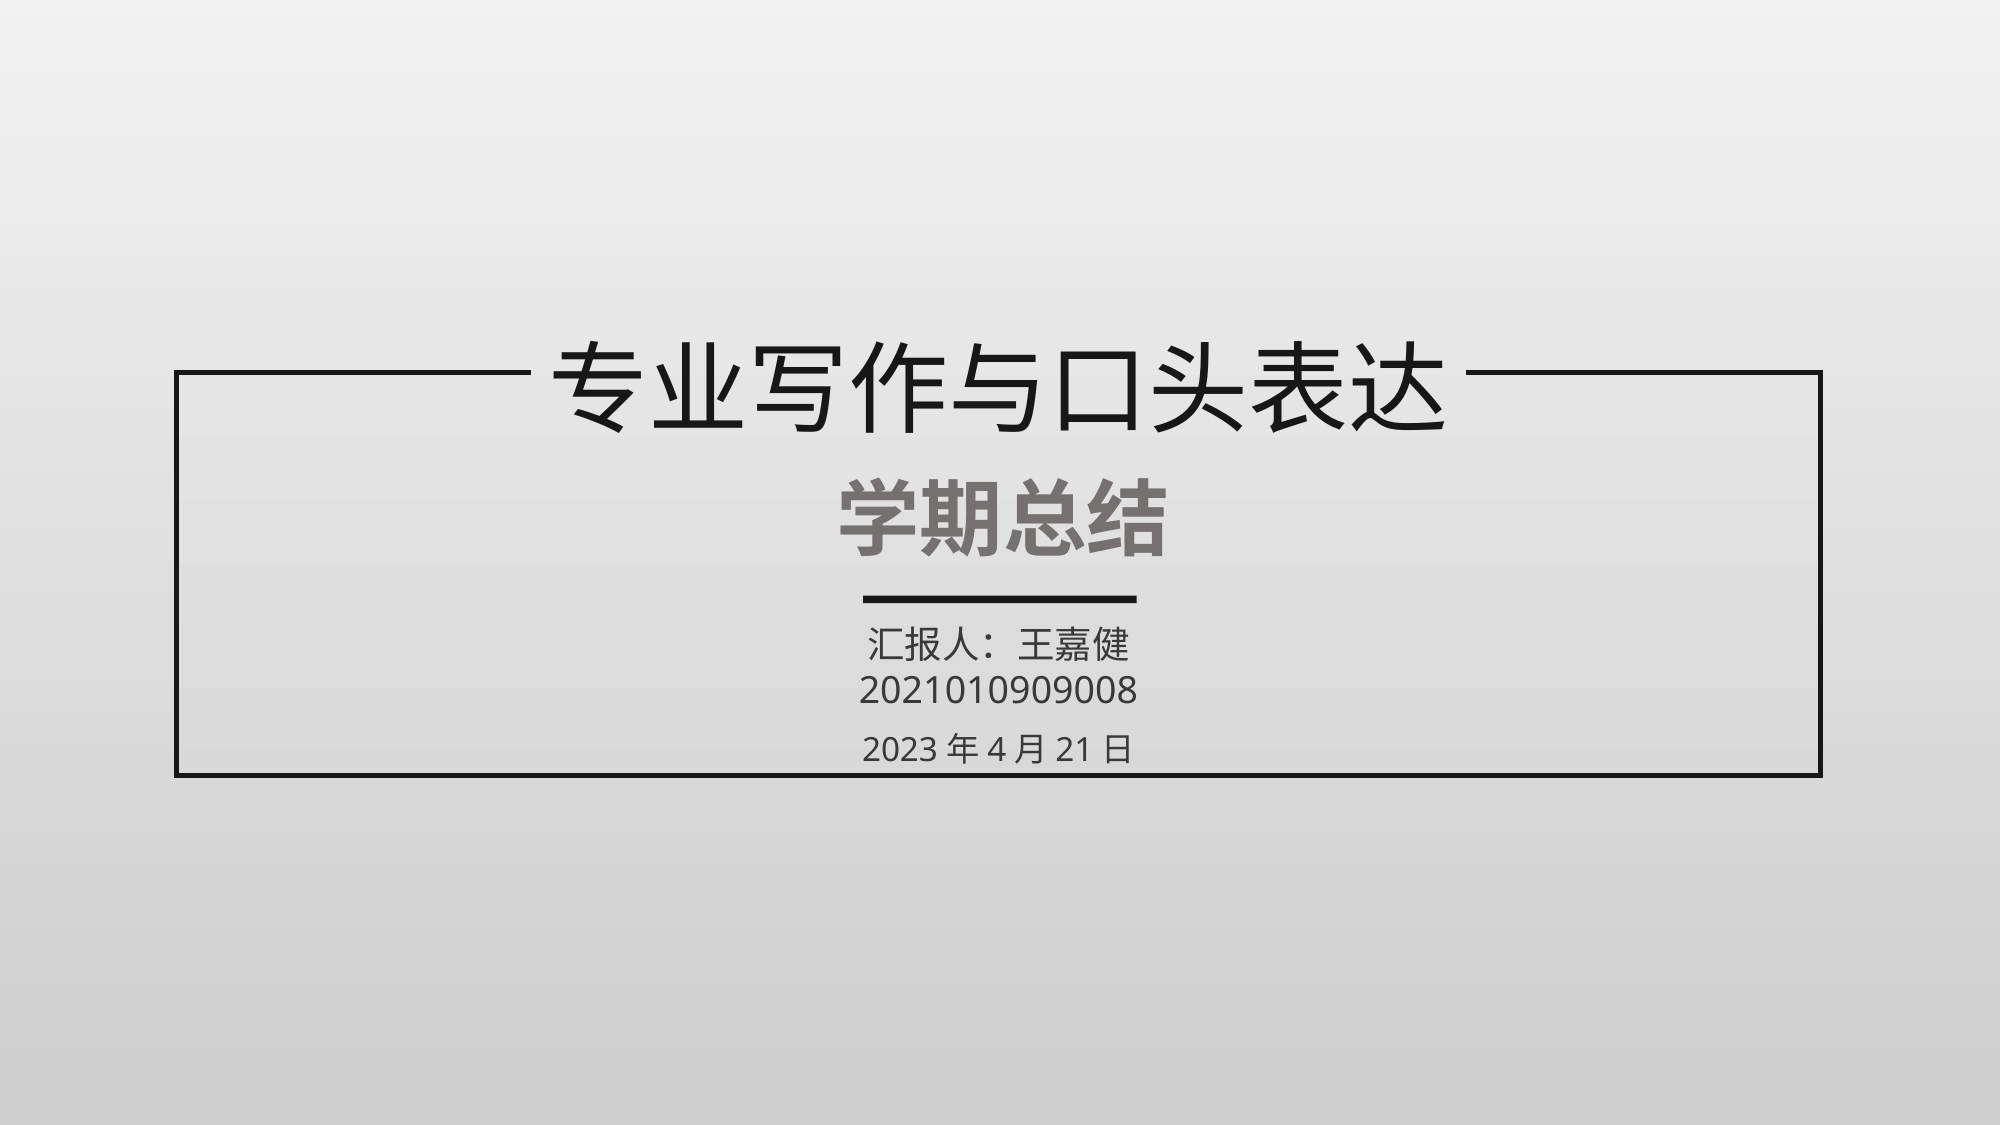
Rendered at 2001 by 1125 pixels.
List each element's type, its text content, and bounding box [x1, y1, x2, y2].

text_box 专业写作与口头表达 [530, 318, 1466, 453]
text_box [175, 372, 1821, 777]
text_box [862, 595, 1138, 604]
text_box 学期总结 [822, 458, 1185, 574]
text_box 2023年4月21日 [842, 720, 1155, 776]
text_box 汇报人：王嘉健 2021010909008 [810, 613, 1187, 719]
